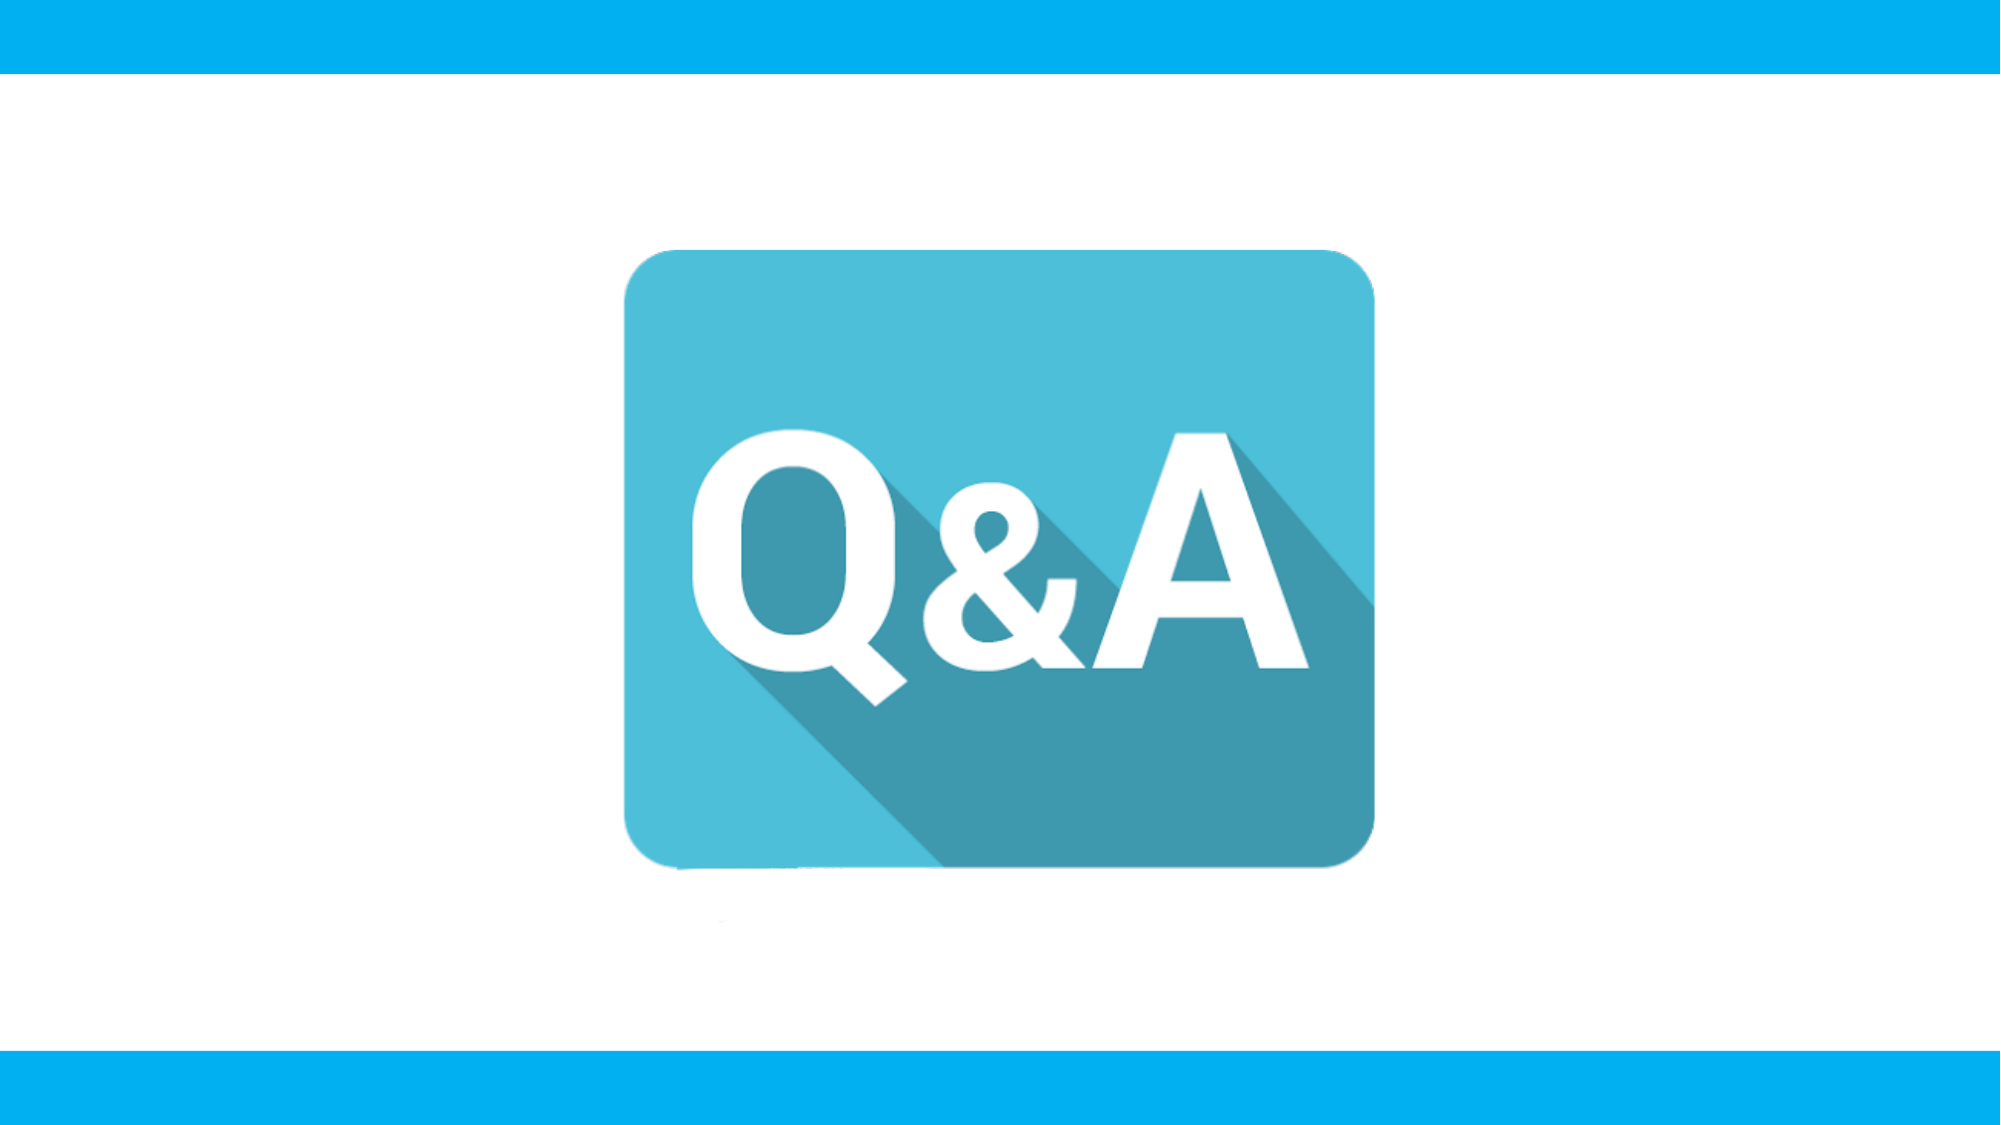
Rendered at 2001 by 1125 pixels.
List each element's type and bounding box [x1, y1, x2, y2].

text_box [0, 1050, 2000, 1125]
text_box [0, 0, 2000, 75]
picture [611, 173, 1389, 952]
